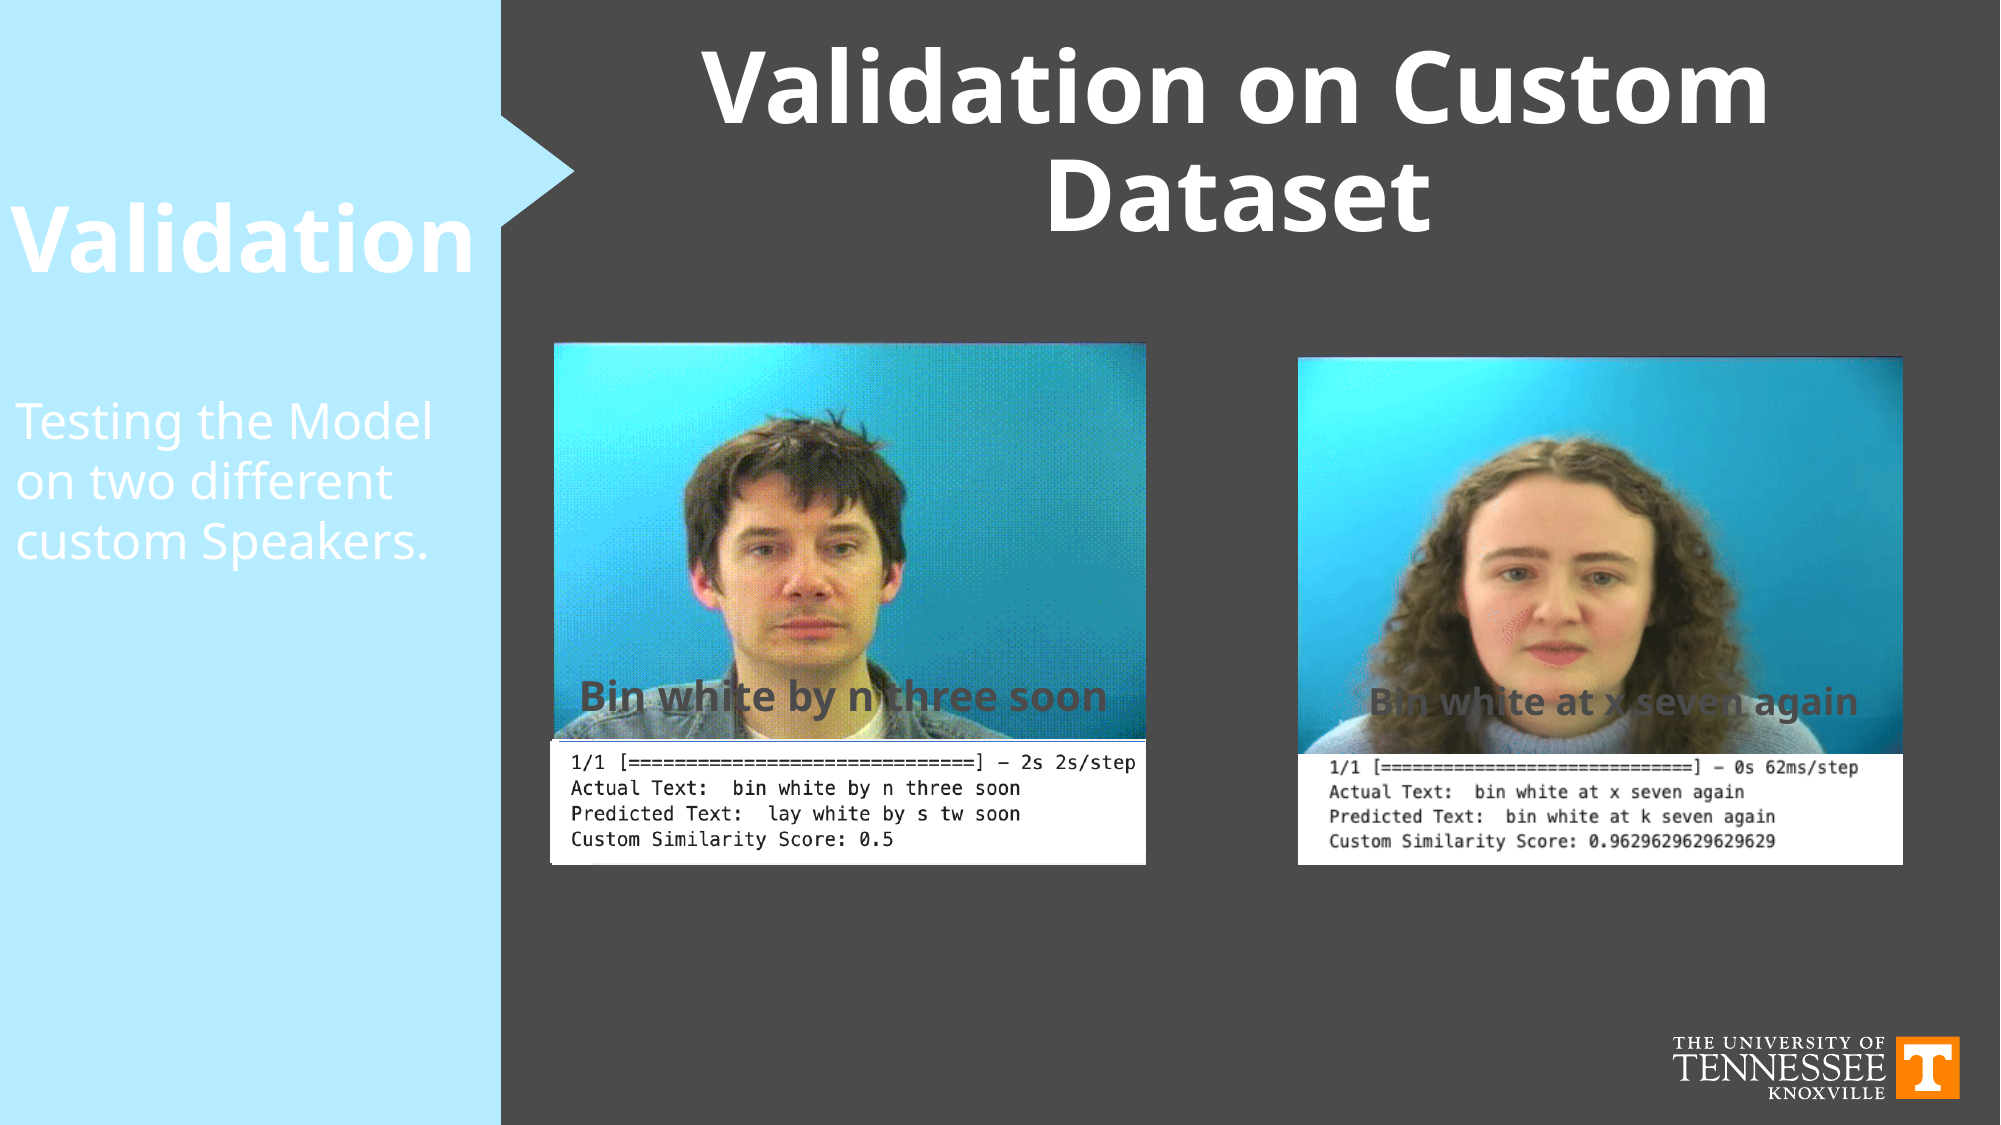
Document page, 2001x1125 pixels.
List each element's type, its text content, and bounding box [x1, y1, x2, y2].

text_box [1672, 1036, 1960, 1100]
title Validation on Custom Dataset [575, 29, 1902, 245]
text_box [0, 0, 575, 1125]
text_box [541, 342, 1146, 865]
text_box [1298, 356, 1903, 865]
